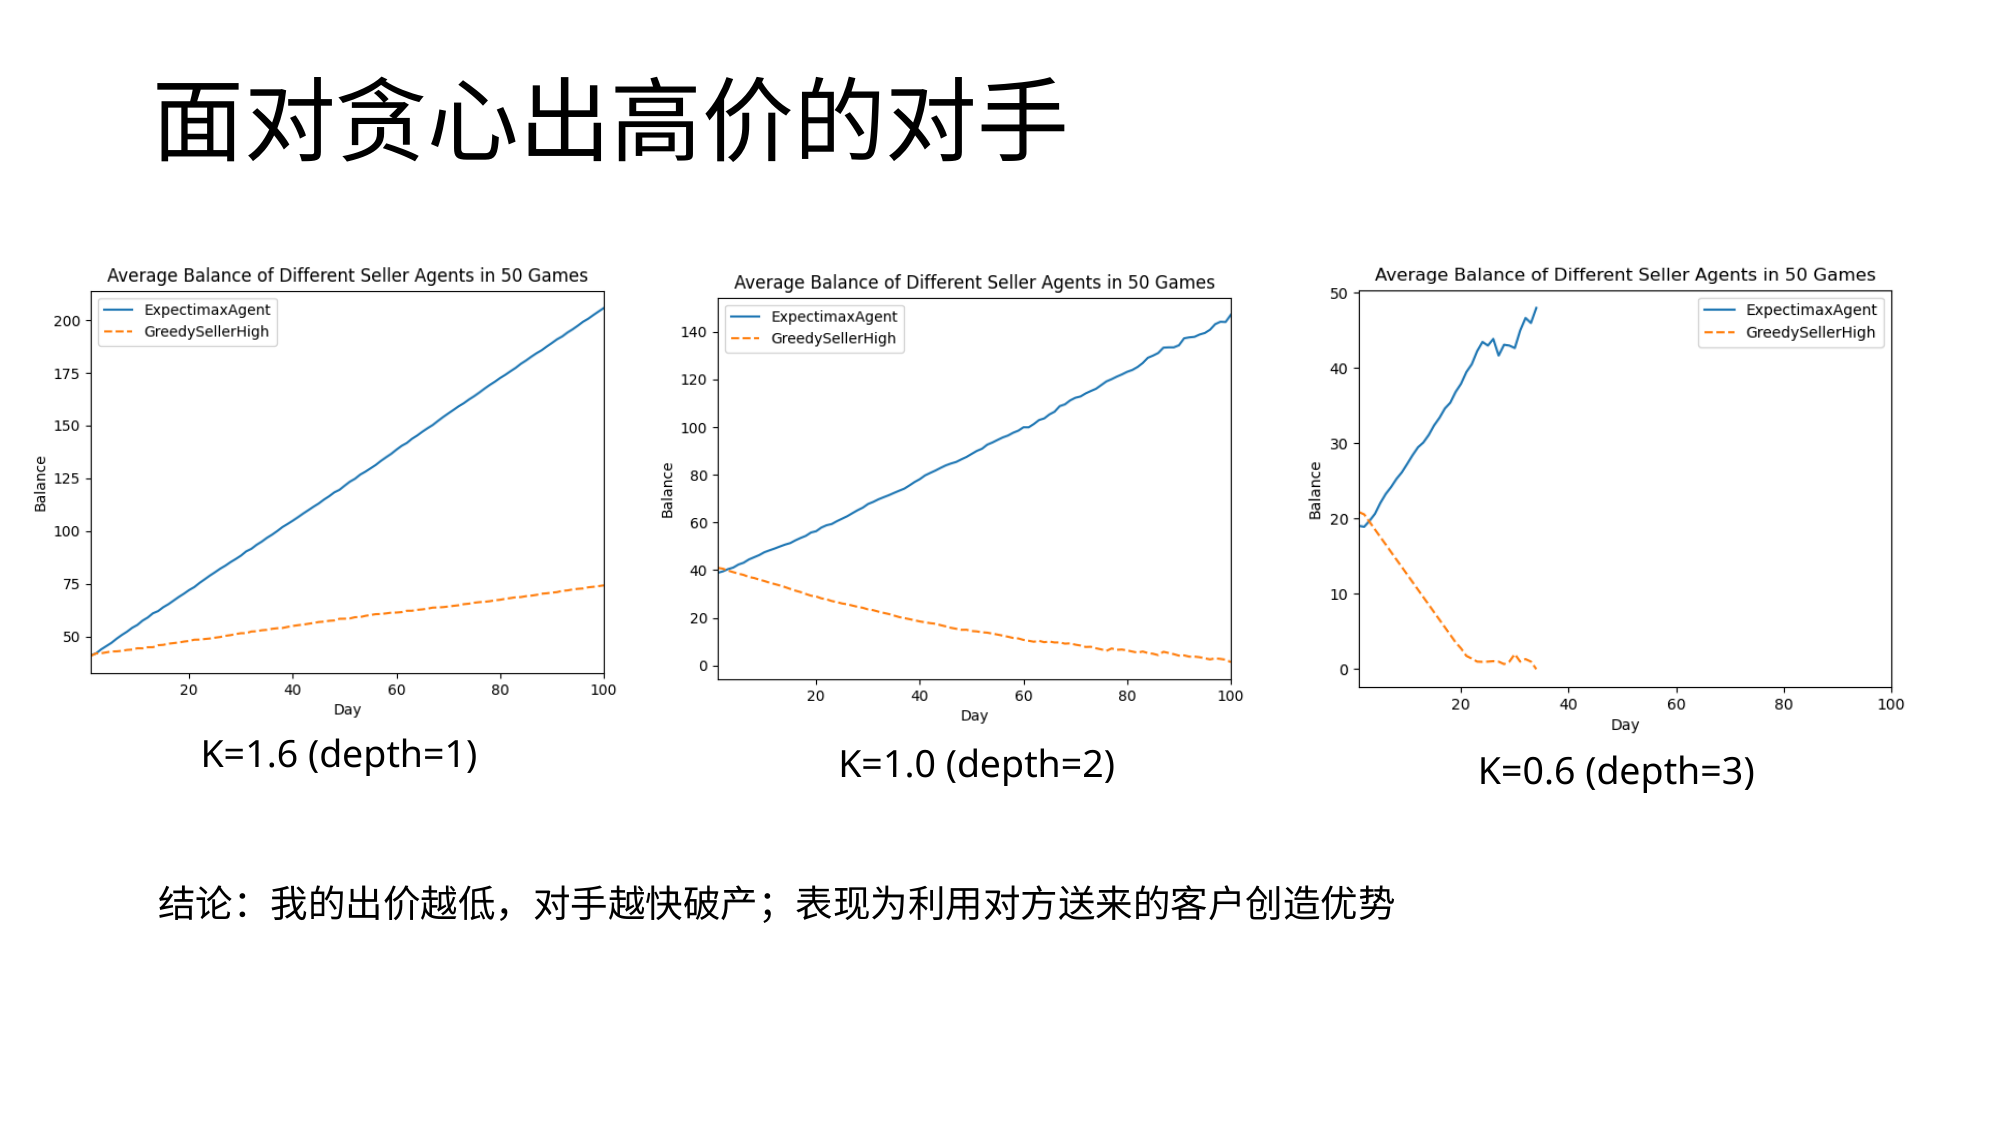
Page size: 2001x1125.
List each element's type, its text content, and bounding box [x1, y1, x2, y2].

title 面对贪心出高价的对手 [137, 59, 1087, 191]
text_box K=0.6 (depth=3) [1463, 744, 1770, 800]
text_box K=1.0 (depth=2) [823, 735, 1131, 793]
picture [8, 228, 1960, 744]
text_box K=1.6 (depth=1) [185, 728, 493, 783]
text_box 结论：我的出价越低，对手越快破产；表现为利用对方送来的客户创造优势 [143, 872, 1411, 933]
